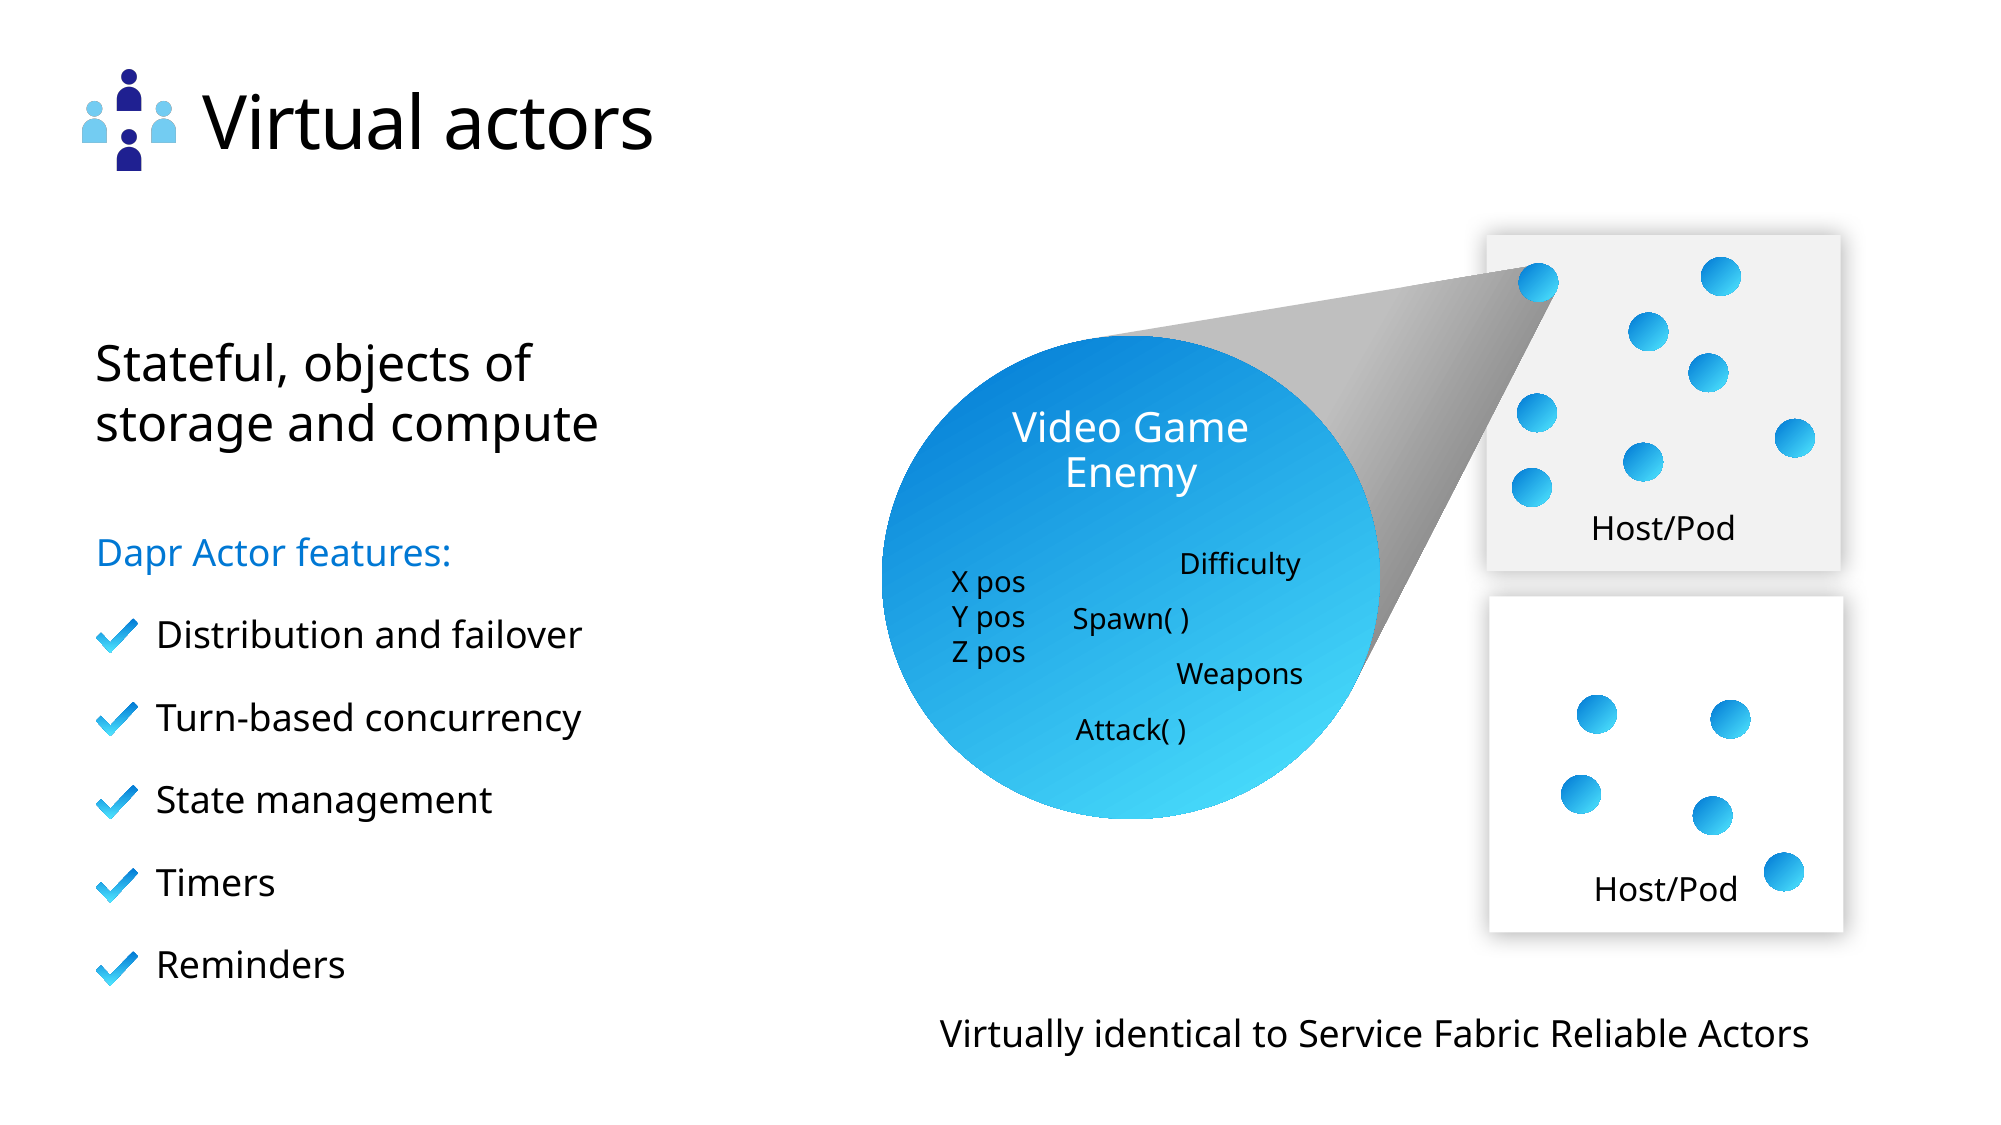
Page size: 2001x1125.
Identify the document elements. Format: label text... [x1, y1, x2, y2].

text_box Host/Pod [1486, 235, 1841, 572]
text_box [1623, 442, 1664, 482]
text_box [1517, 393, 1557, 433]
text_box [1775, 418, 1815, 458]
picture [82, 68, 176, 172]
text_box [1518, 263, 1559, 302]
text_box [1692, 796, 1733, 835]
text_box [1701, 257, 1741, 296]
text_box [1764, 852, 1804, 892]
text_box [1561, 775, 1601, 814]
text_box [881, 335, 1380, 820]
text_box Virtually identical to Service Fabric Reliable Actors [915, 1002, 1836, 1062]
text_box [1688, 353, 1729, 393]
text_box Host/Pod [1489, 596, 1844, 933]
title Virtual actors [202, 75, 1904, 166]
text_box [1112, 266, 1554, 634]
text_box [95, 330, 702, 1029]
text_box [1512, 468, 1552, 507]
text_box [1628, 312, 1669, 351]
text_box [1577, 695, 1617, 734]
text_box [1710, 700, 1751, 739]
